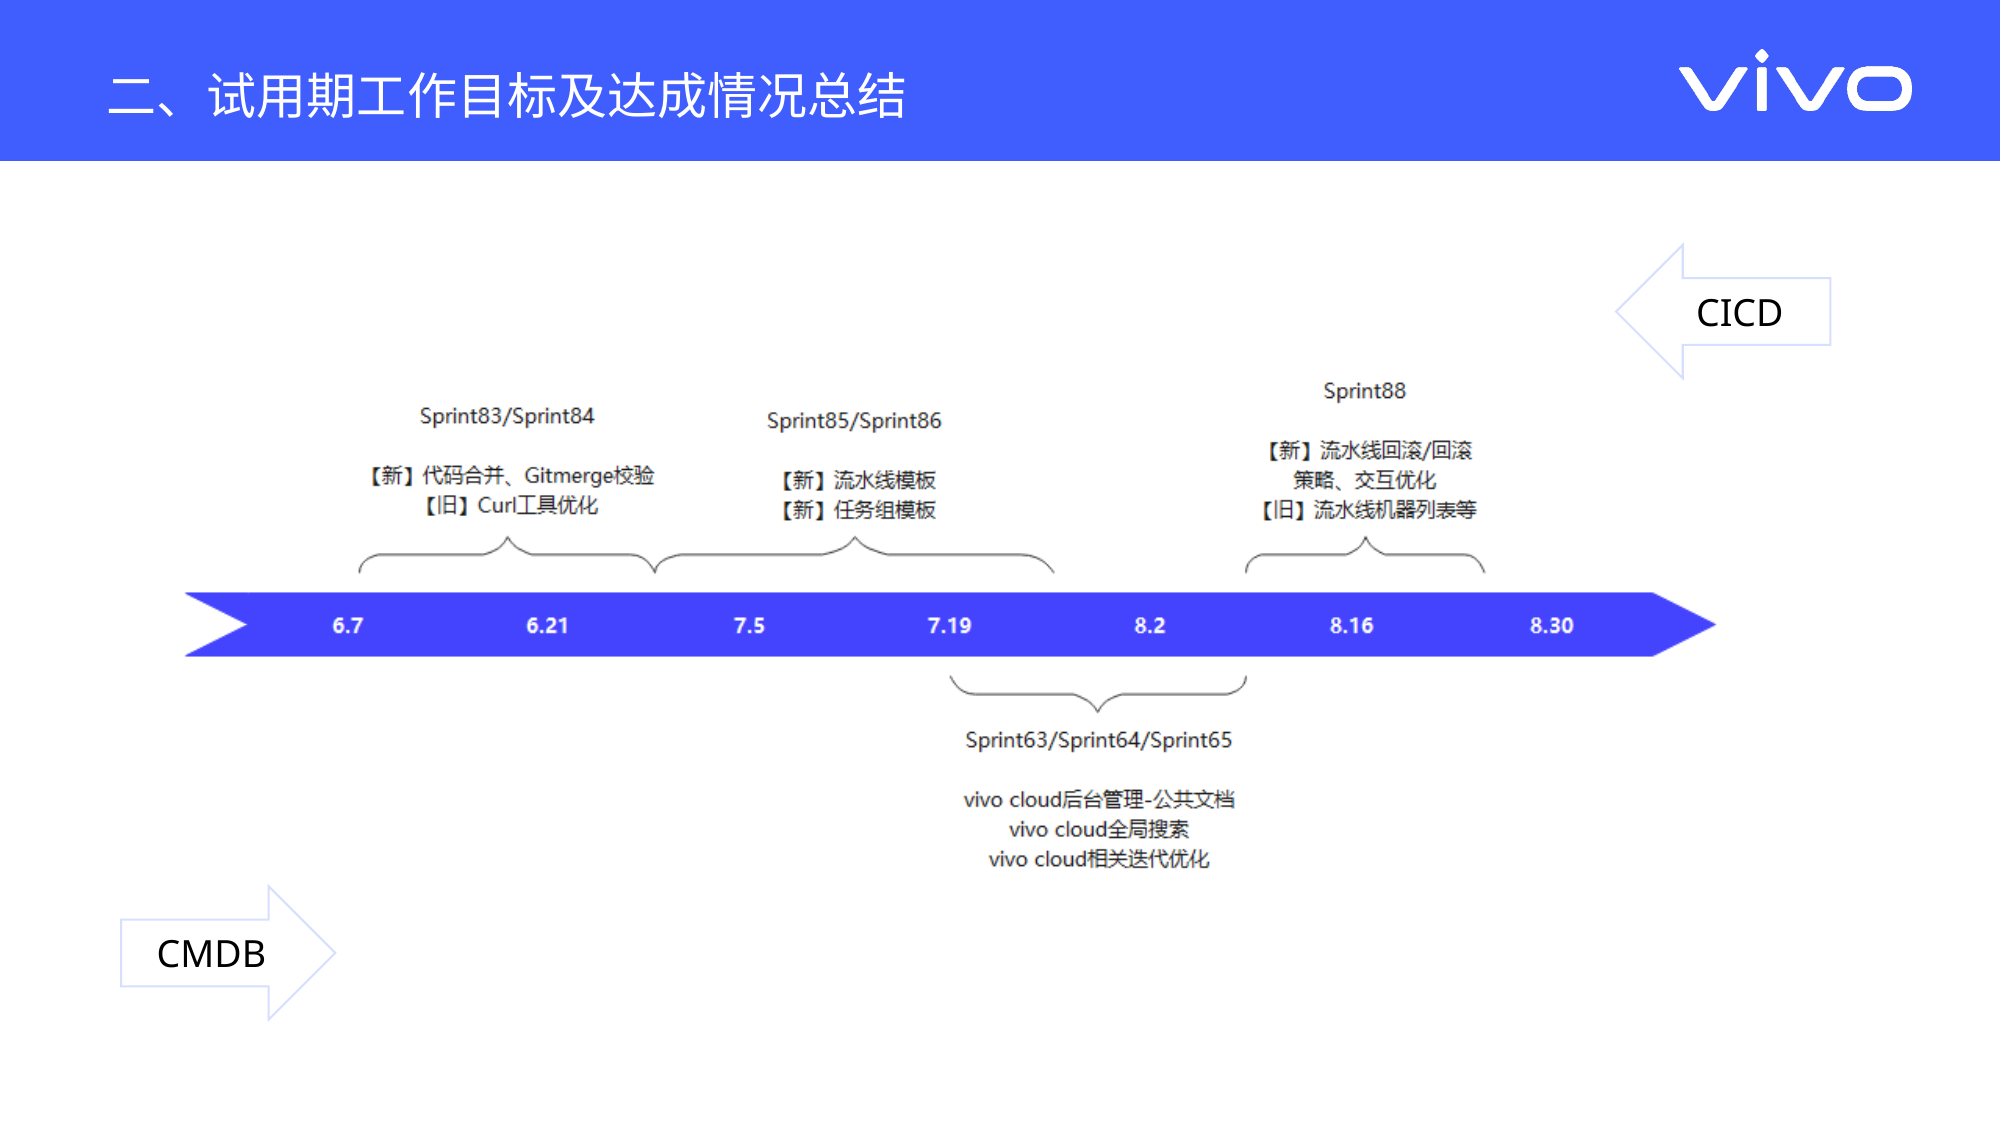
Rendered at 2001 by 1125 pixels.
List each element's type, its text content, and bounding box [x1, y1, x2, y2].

picture [176, 361, 1724, 887]
text_box CMDB [120, 887, 337, 1023]
picture [0, 0, 2000, 161]
text_box CICD [1614, 242, 1832, 361]
